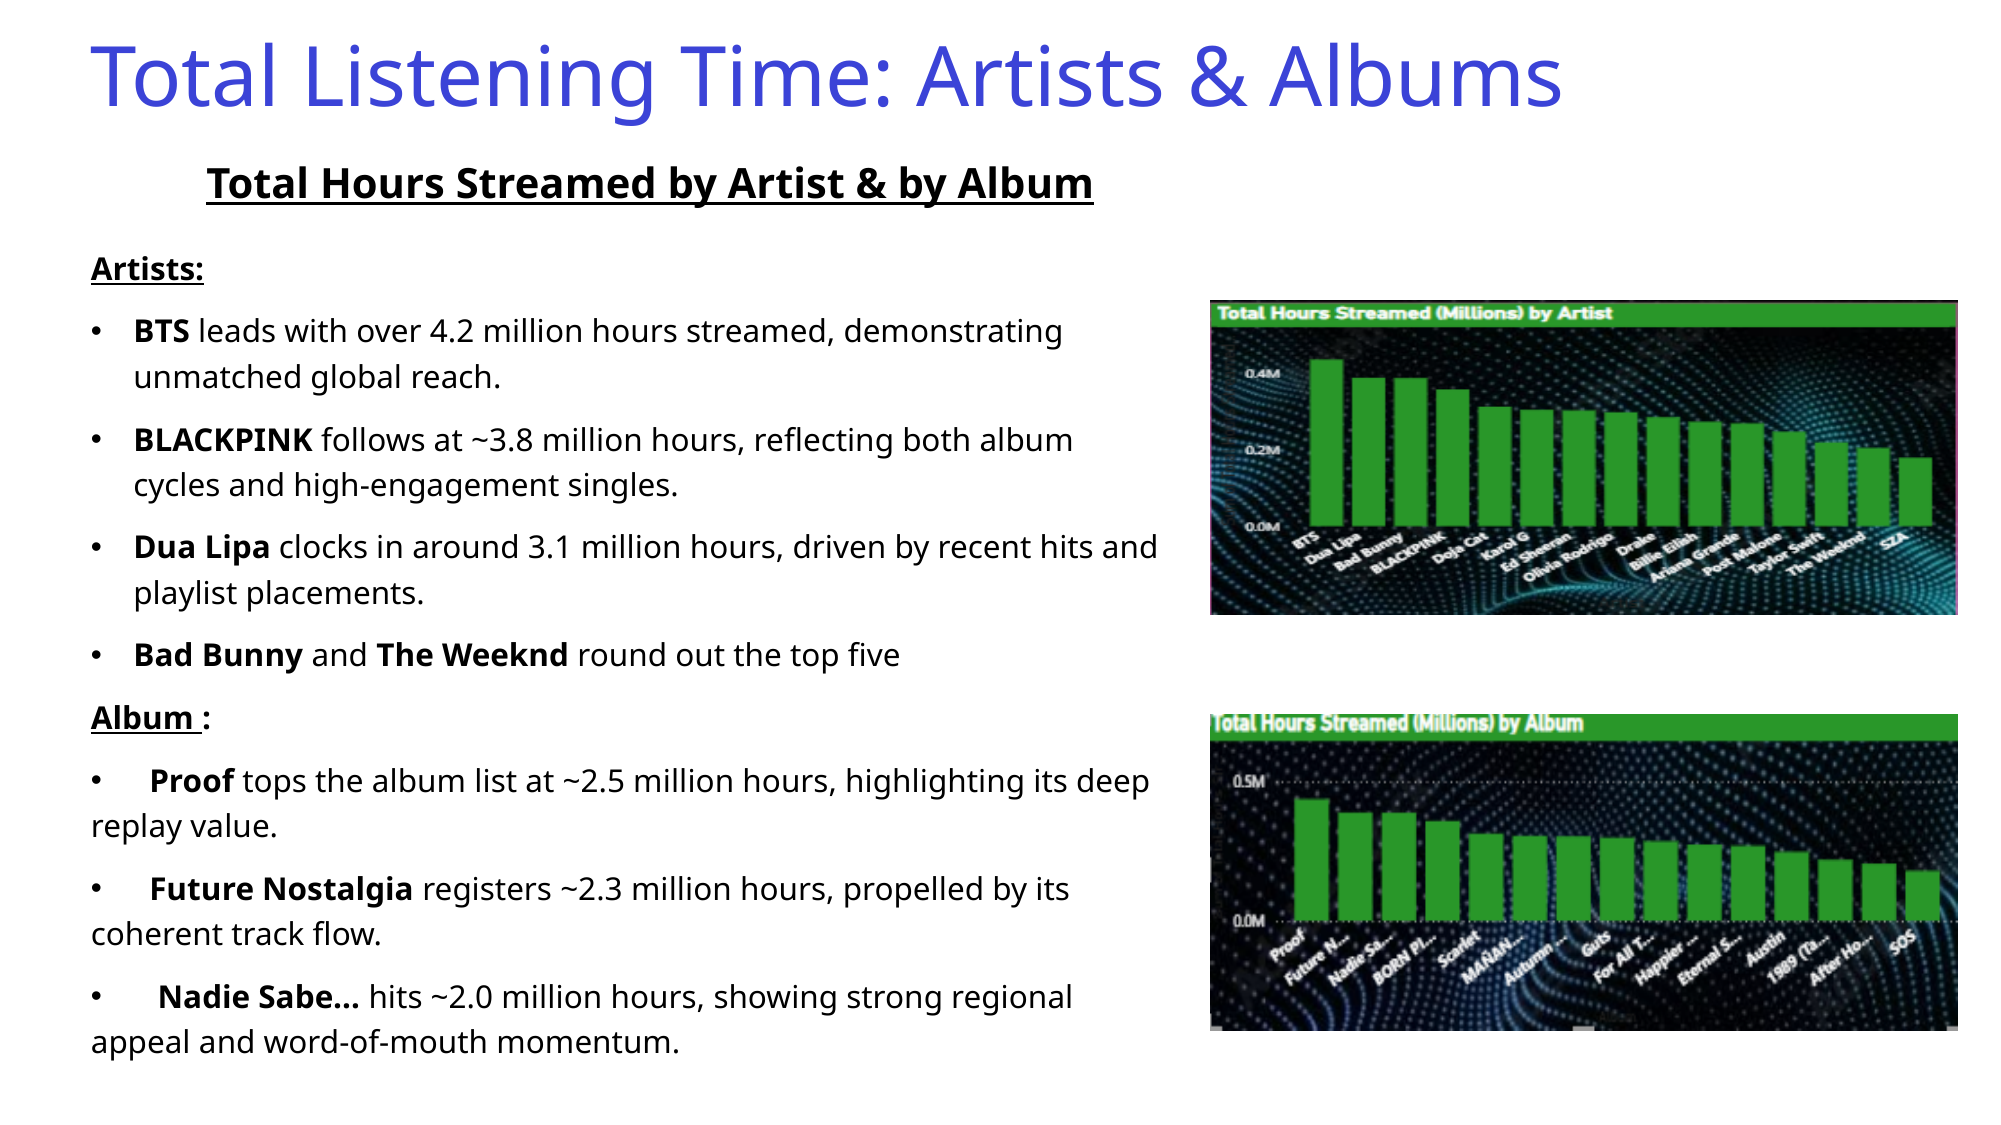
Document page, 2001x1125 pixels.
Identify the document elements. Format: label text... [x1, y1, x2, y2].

title Total Listening Time: Artists & Albums [75, 21, 1895, 132]
text_box Total Hours Streamed by Artist & by Album [191, 149, 1210, 215]
picture [1210, 714, 1958, 1032]
picture [1210, 300, 1958, 615]
list Artists: BTS leads with over 4.2 million hours streamed, demonstrating unmatched global reach. BLACKPINK follows at ~3.8 million hours, reflecting both album cycles and high-engagement singles. Dua Lipa clocks in around 3.1 million hours, driven by recent hits and playlist placements. Bad Bunny and The Weeknd round out the top five Album : Proof tops the album list at ~2.5 million hours, highlighting its deep replay value. Future Nostalgia registers ~2.3 million hours, propelled by its coherent track flow. Nadie Sabe… hits ~2.0 million hours, showing strong regional appeal and word-of-mouth momentum. [75, 233, 1177, 1068]
